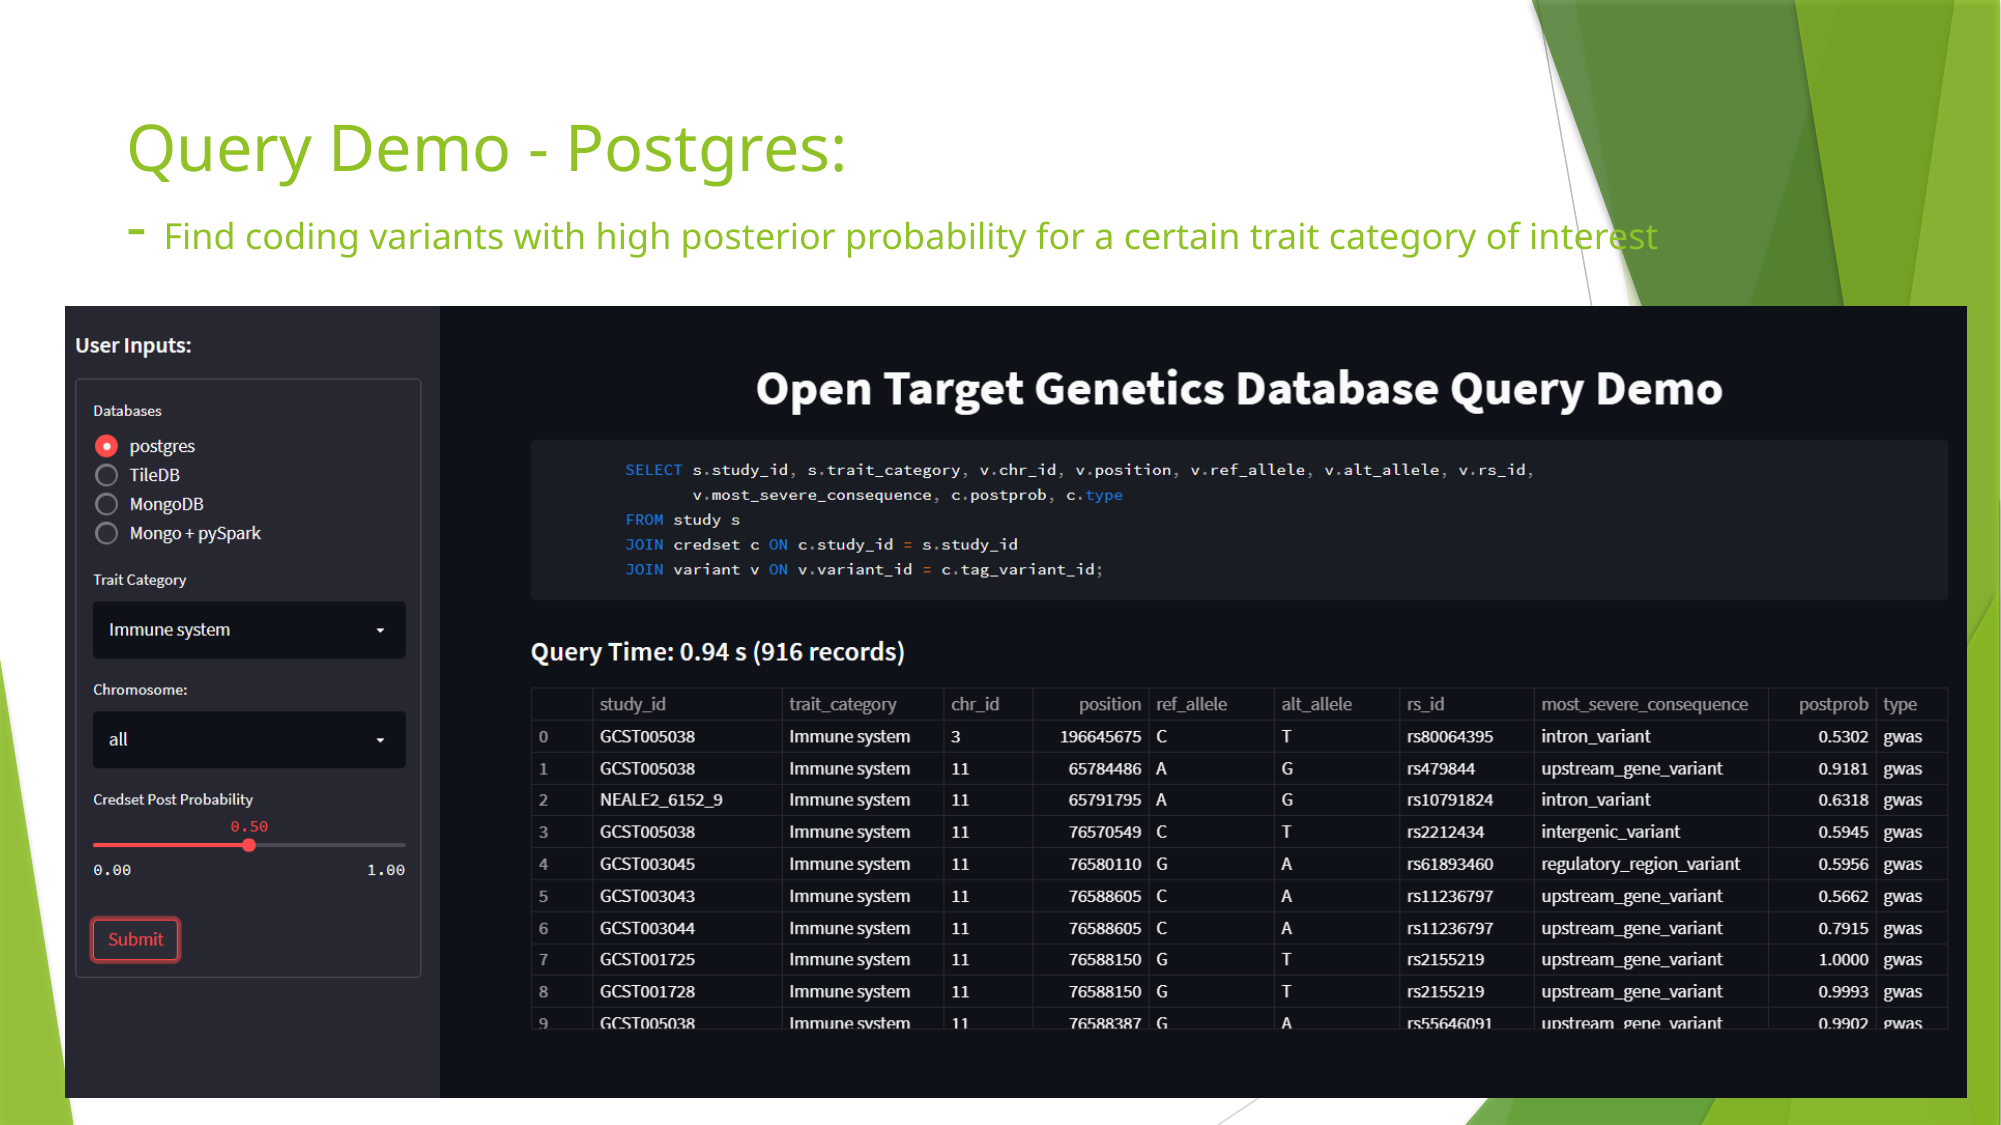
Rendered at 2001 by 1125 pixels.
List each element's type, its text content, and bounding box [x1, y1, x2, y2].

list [65, 305, 1968, 1099]
title Query Demo - Postgres: - Find coding variants with high posterior probability for a certain trait category of interest [111, 99, 1706, 289]
